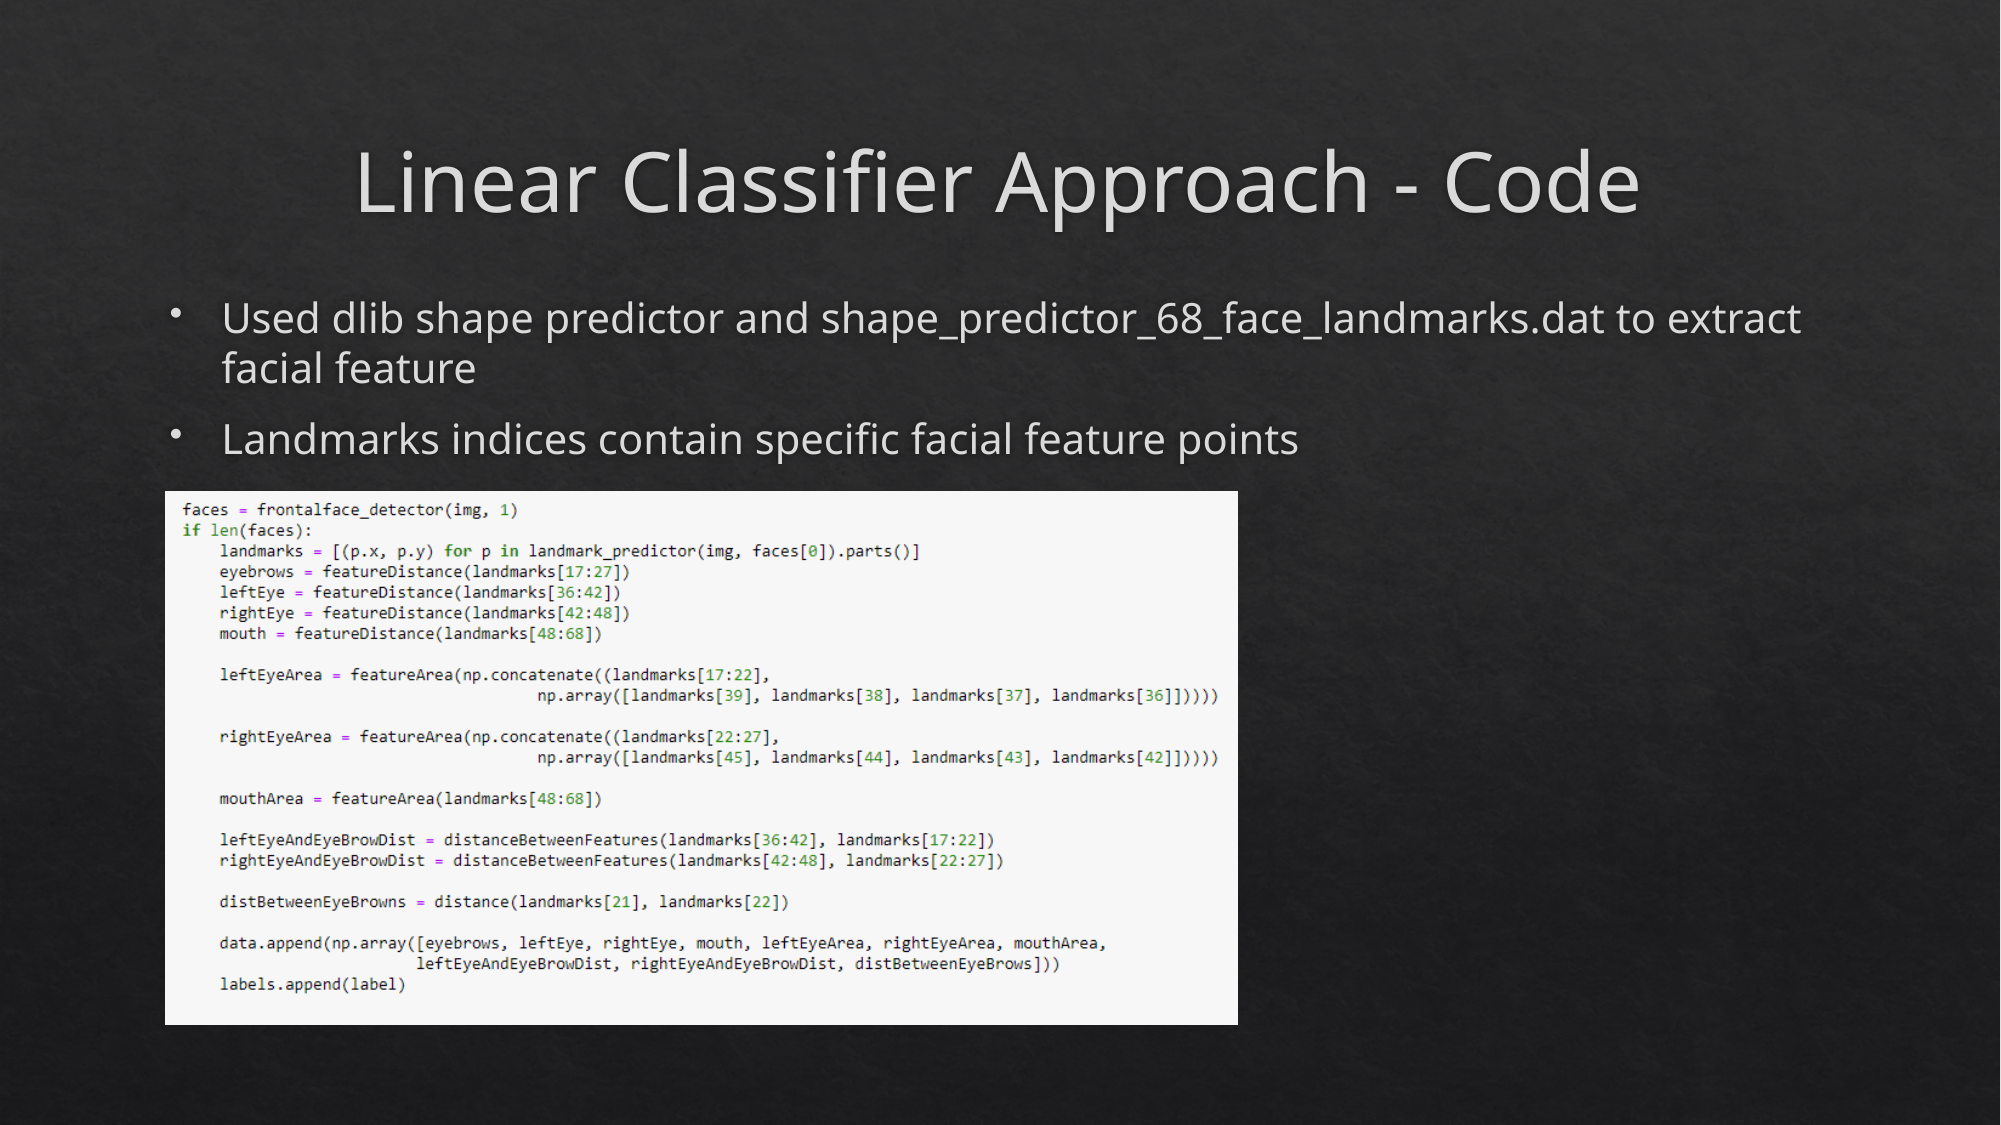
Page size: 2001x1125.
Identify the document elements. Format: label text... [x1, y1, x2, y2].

picture [165, 491, 1238, 1026]
title Linear Classifier Approach - Code [149, 99, 1849, 260]
list Used dlib shape predictor and shape_predictor_68_face_landmarks.dat to extract facial feature Landmarks indices contain specific facial feature points [149, 284, 1849, 950]
